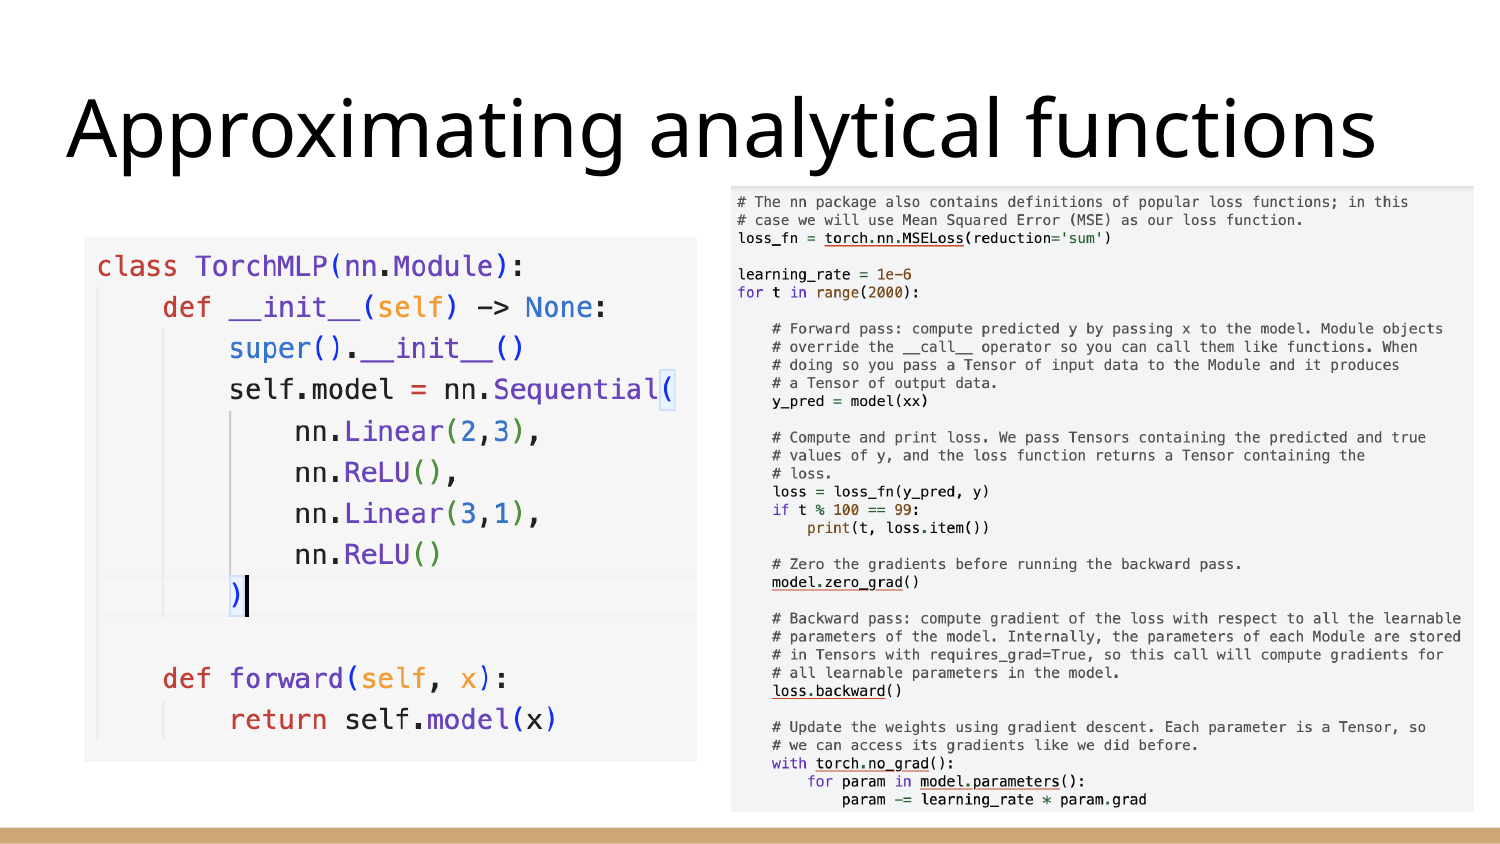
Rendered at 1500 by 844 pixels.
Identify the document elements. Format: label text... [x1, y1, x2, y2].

title Approximating analytical functions [51, 51, 1449, 189]
picture [84, 236, 697, 762]
picture [730, 185, 1474, 813]
